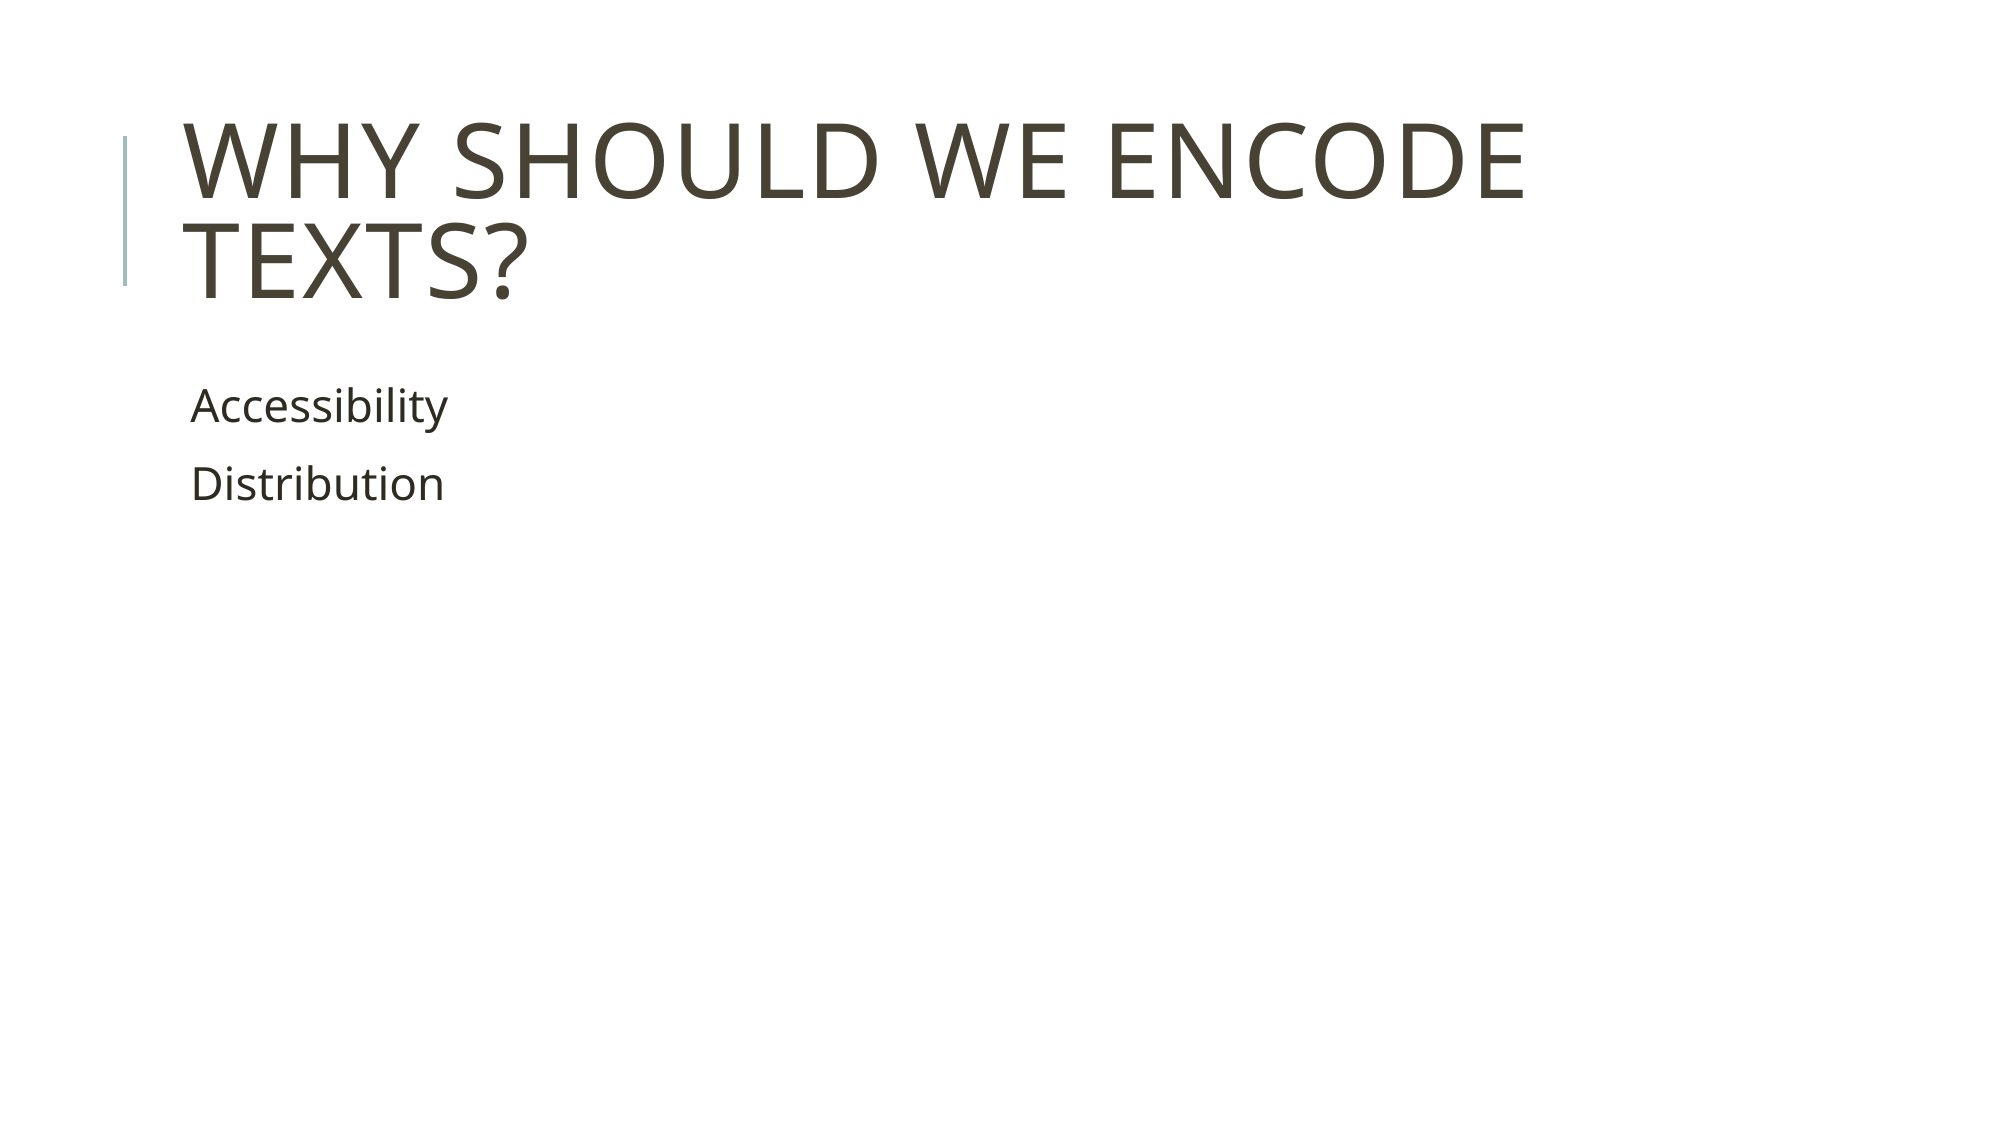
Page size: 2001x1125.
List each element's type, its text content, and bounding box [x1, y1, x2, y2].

title Why should we encode texts? [168, 96, 1763, 342]
list Accessibility Distribution [168, 375, 1763, 1035]
